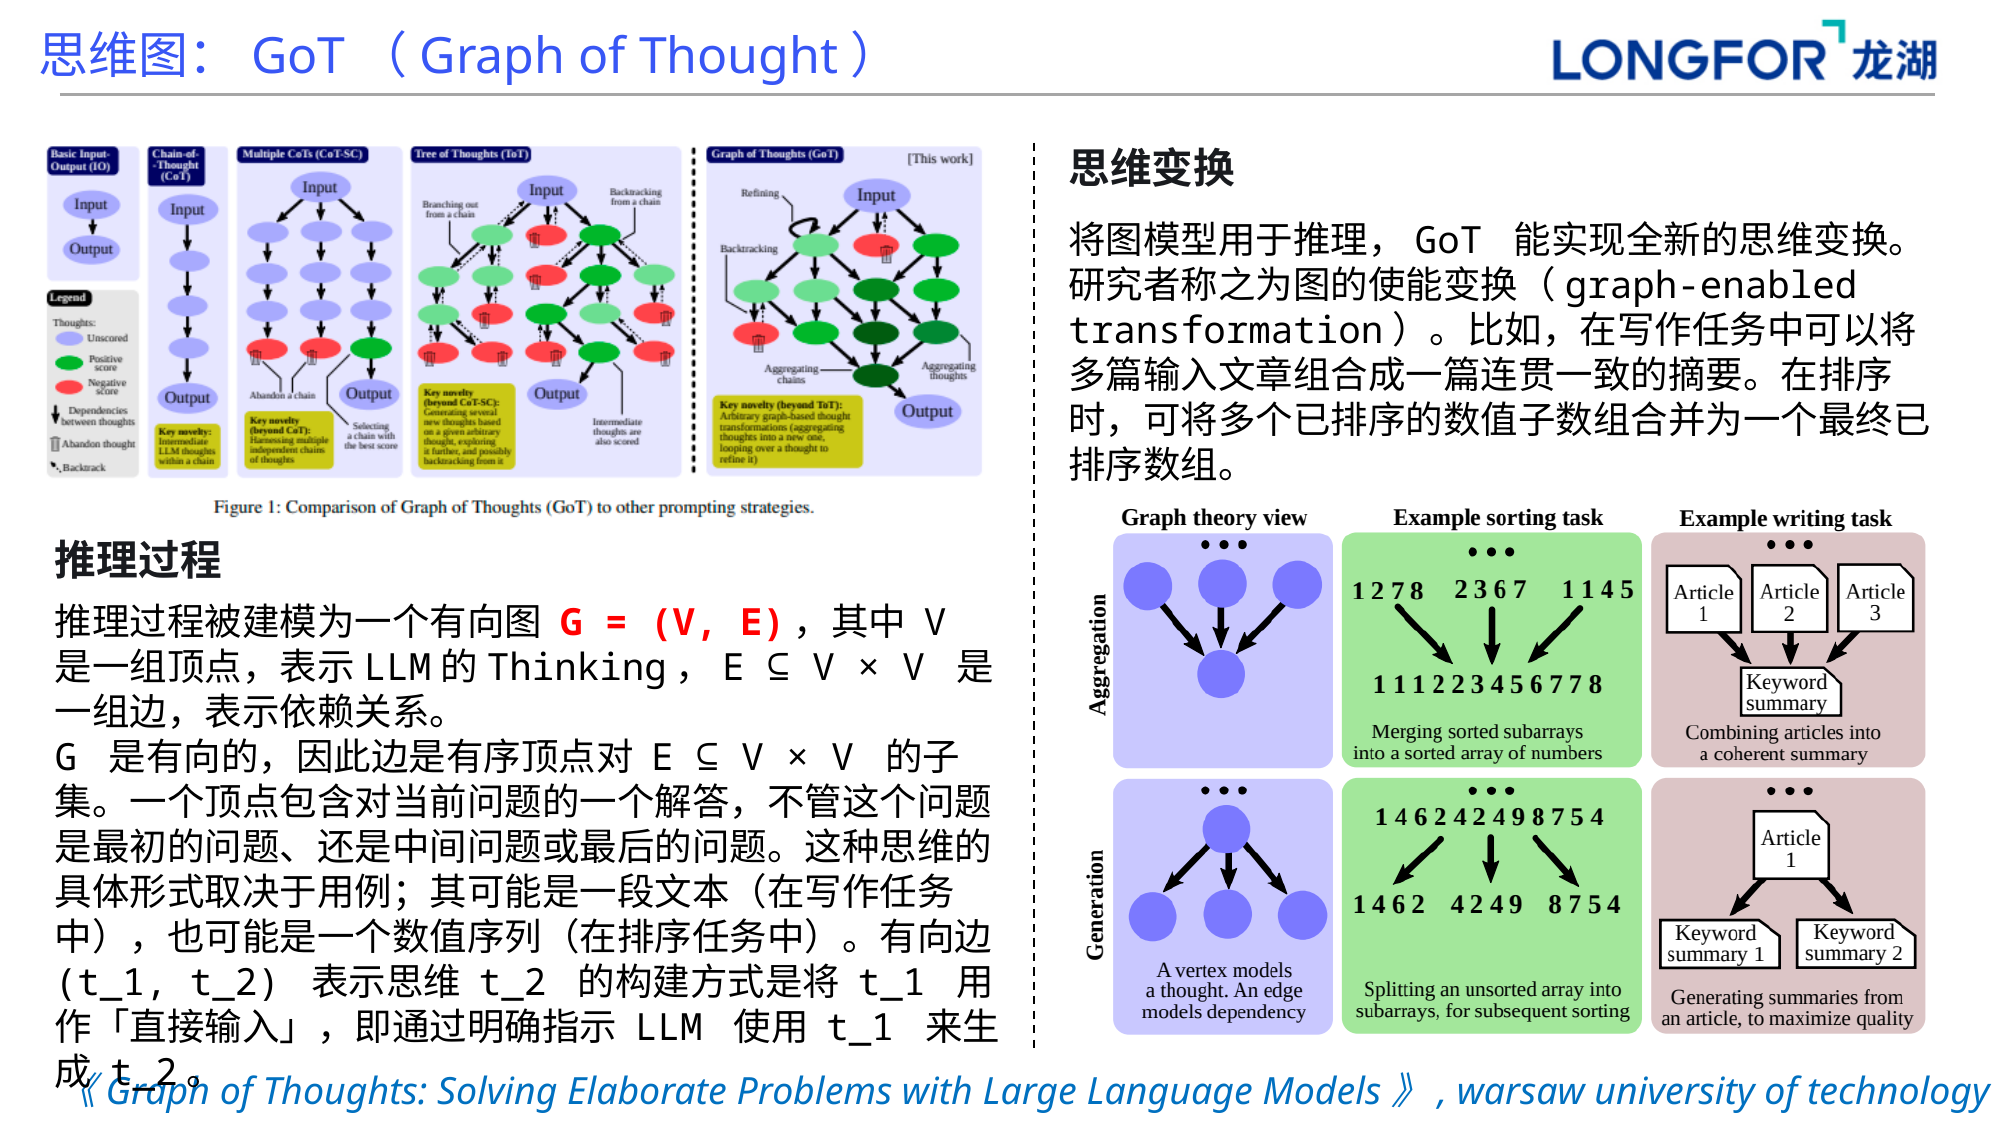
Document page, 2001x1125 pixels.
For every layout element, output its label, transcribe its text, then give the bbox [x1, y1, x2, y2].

picture [1073, 503, 1935, 1043]
text_box 将图模型用于推理，GoT 能实现全新的思维变换。研究者称之为图的使能变换（graph-enabled transformation）。比如，在写作任务中可以将多篇输入文章组合成一篇连贯一致的摘要。在排序时，可将多个已排序的数值子数组合并为一个最终已排序数组。 [1053, 208, 1961, 494]
text_box 思维图：GoT（Graph of Thought） [24, 16, 1537, 91]
text_box 《Graph of Thoughts: Solving Elaborate Problems with Large Language Models》, warsaw university of technology [44, 1060, 2000, 1120]
text_box 思维变换 [1053, 134, 1349, 200]
text_box 推理过程 [40, 527, 335, 590]
picture [35, 134, 996, 527]
picture [1535, 3, 1952, 96]
text_box 推理过程被建模为一个有向图 G = (V, E)，其中 V 是一组顶点，表示LLM的Thinking，E ⊆ V × V 是一组边，表示依赖关系。 G 是有向的，因此边是有序顶点对 E ⊆ V × V 的子集。一个顶点包含对当前问题的一个解答，不管这个问题是最初的问题、还是中间问题或最后的问题。这种思维的具体形式取决于用例；其可能是一段文本（在写作任务中），也可能是一个数值序列（在排序任务中）。有向边 (t_1, t_2) 表示思维 t_2 的构建方式是将 t_1 用作「直接输入」，即通过明确指示 LLM 使用 t_1 来生成 t_2。 [40, 590, 1024, 1101]
